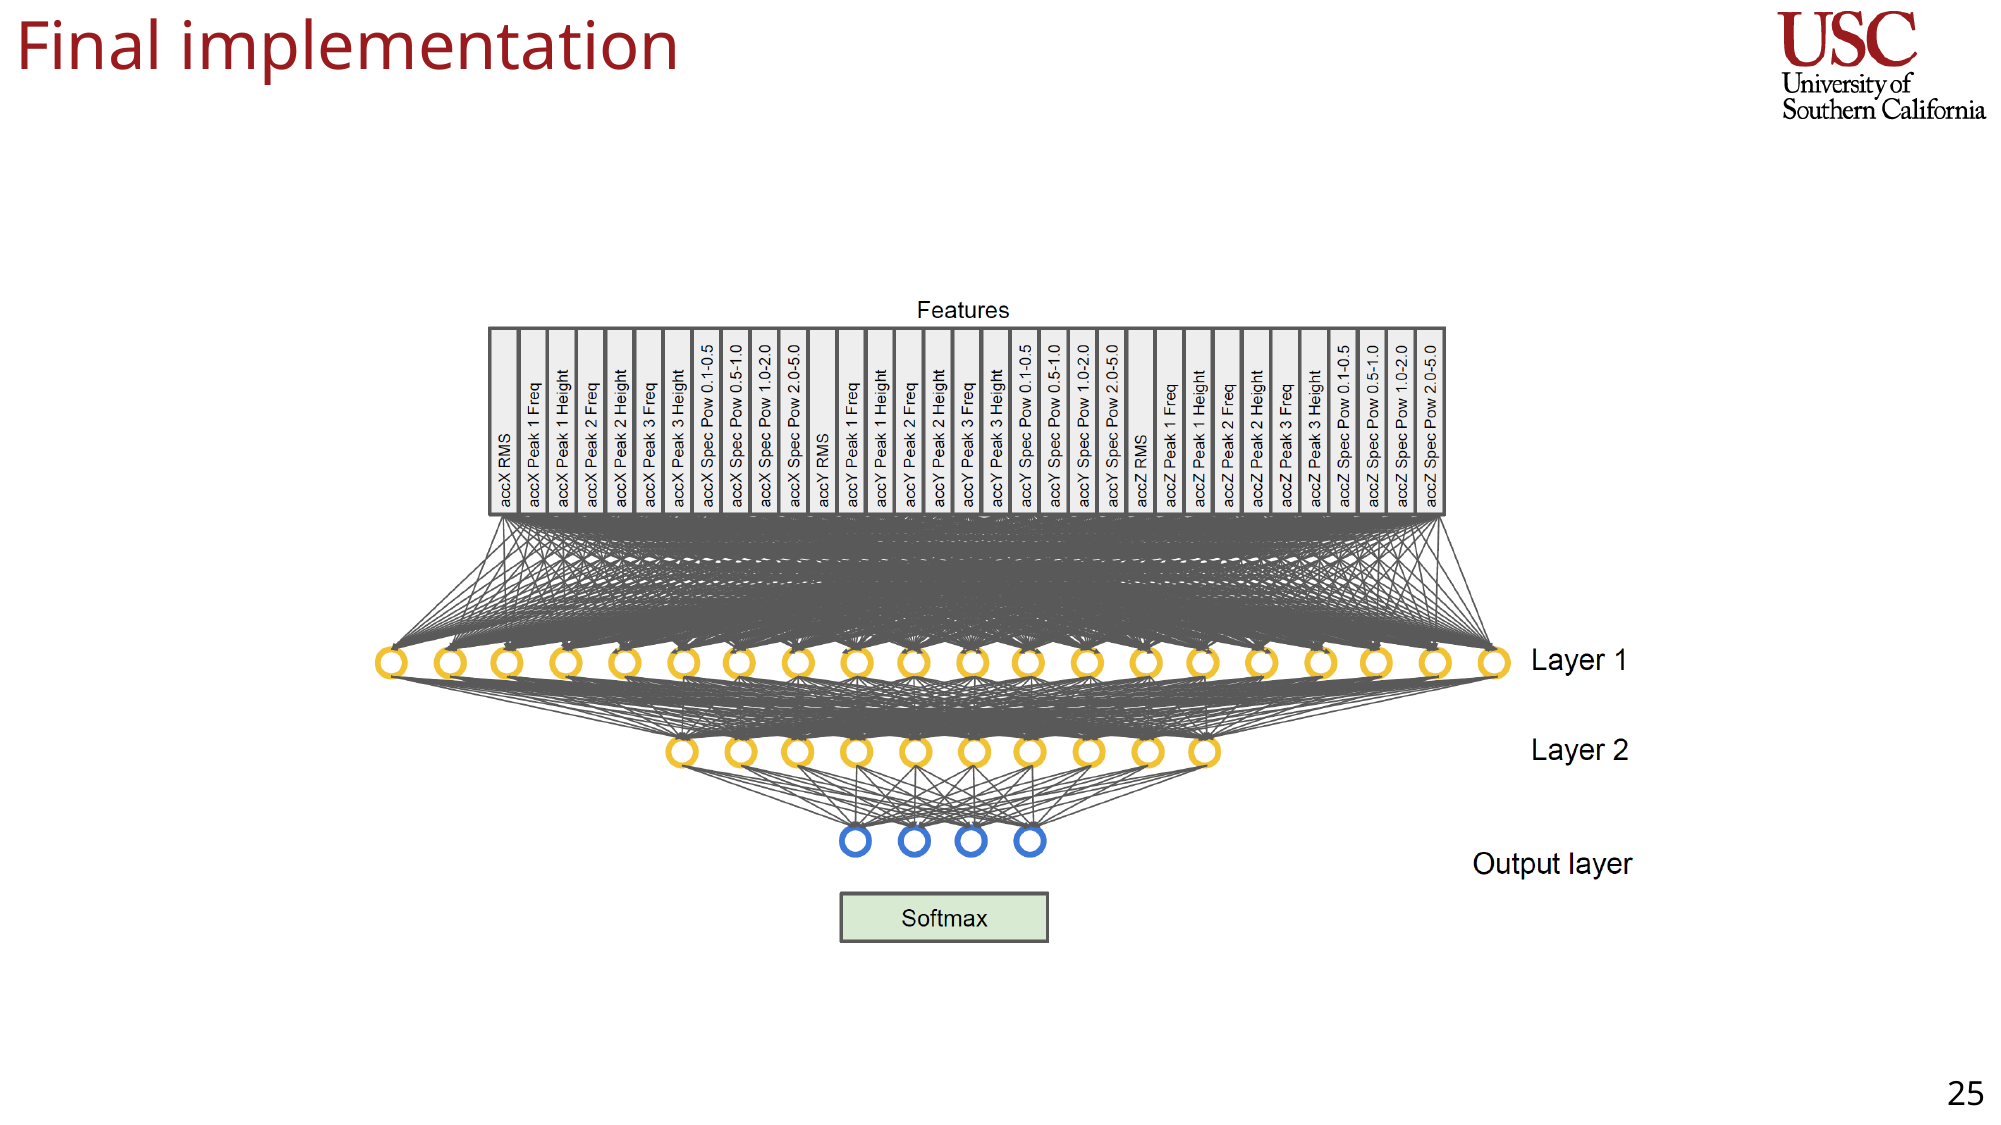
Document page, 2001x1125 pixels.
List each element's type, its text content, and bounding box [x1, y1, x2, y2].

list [363, 299, 1637, 1014]
picture [1769, 0, 1992, 130]
title Final implementation [0, 0, 1725, 96]
slide_number 25 [1915, 1065, 2000, 1125]
